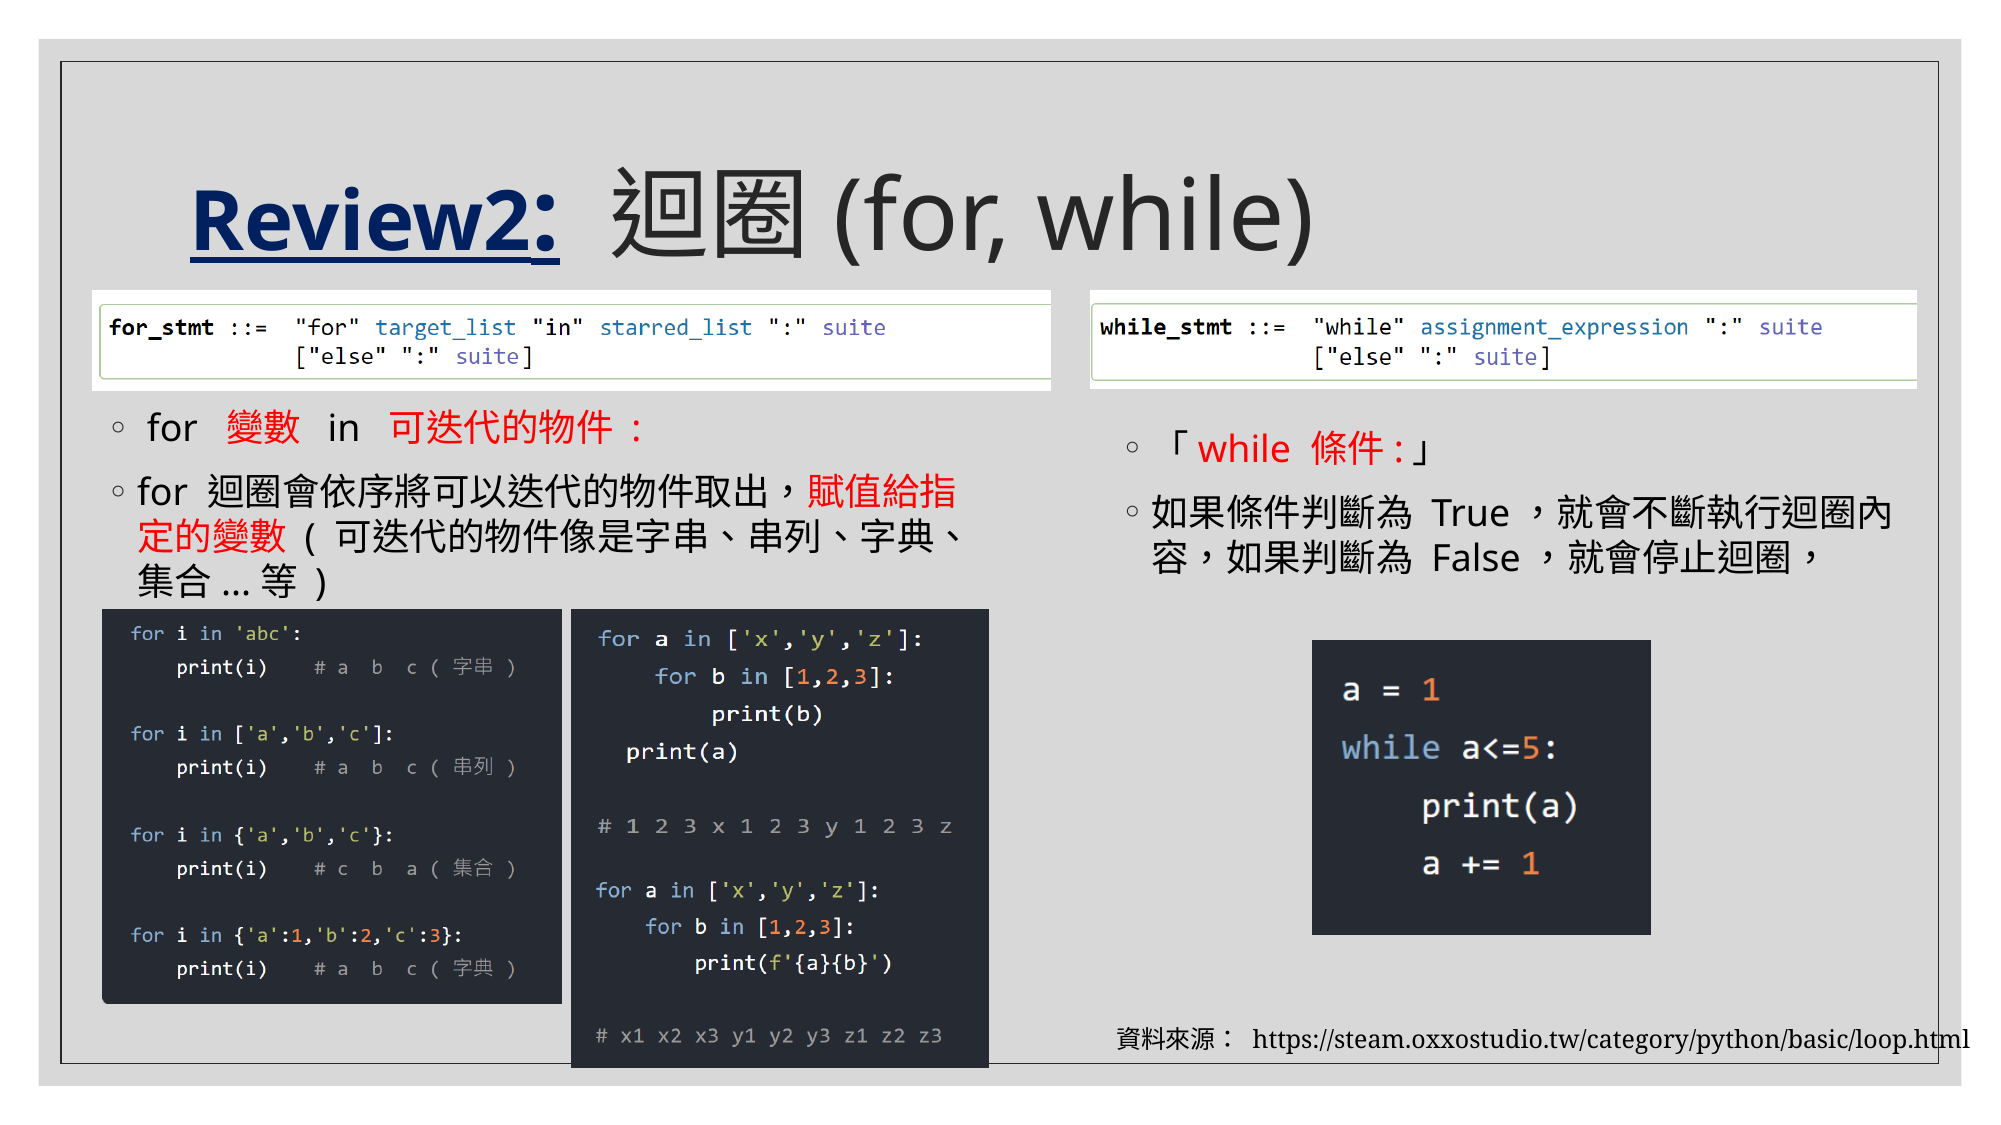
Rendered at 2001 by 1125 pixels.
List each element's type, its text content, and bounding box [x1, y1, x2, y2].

list 「while 條件:」 如果條件判斷為 True，就會不斷執行迴圈內容，如果判斷為 False，就會停止迴圈， [1106, 417, 1917, 618]
title Review2: 迴圈(for, while) [174, 105, 1825, 331]
text_box 資料來源： https://steam.oxxostudio.tw/category/python/basic/loop.html [1101, 1016, 1986, 1062]
picture [102, 609, 562, 1004]
list for 變數 in 可迭代的物件 : for 迴圈會依序將可以迭代的物件取出，賦值給指定的變數 ( 可迭代的物件像是字串、串列、字典、集合...等 ) [92, 397, 989, 629]
picture [1311, 640, 1651, 935]
picture [92, 290, 1051, 391]
picture [1090, 290, 1918, 389]
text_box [571, 609, 989, 1068]
